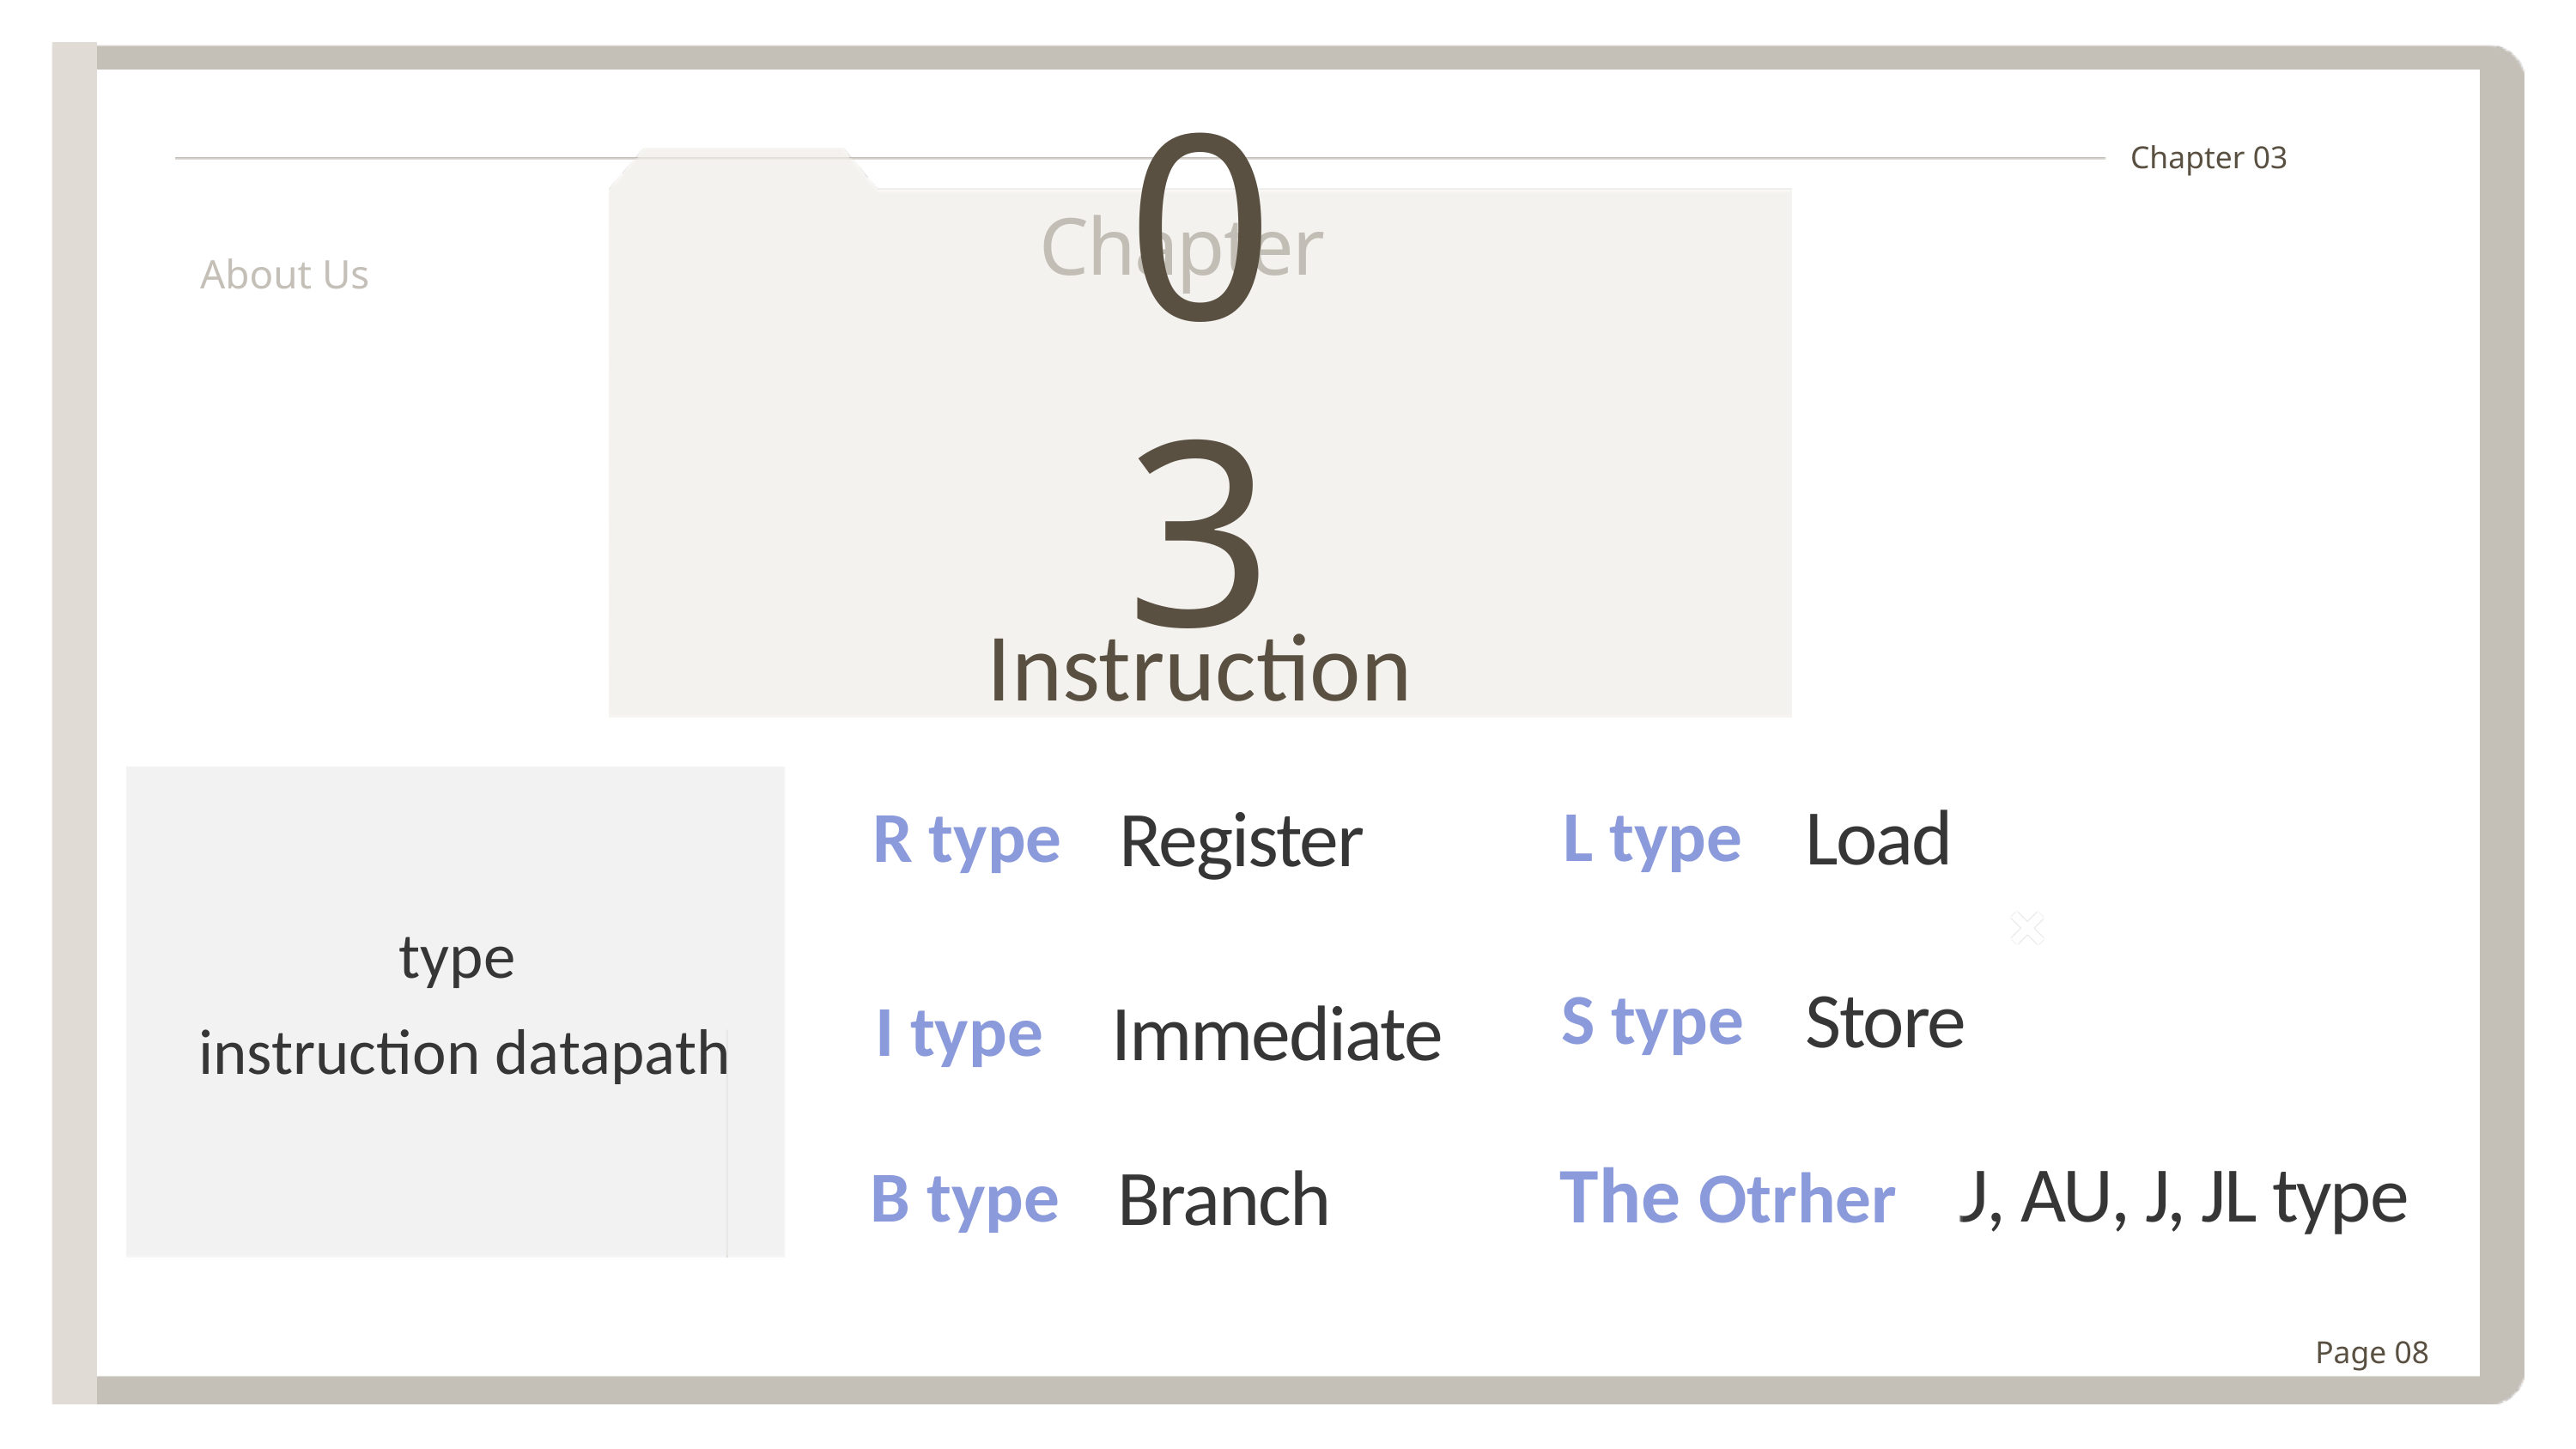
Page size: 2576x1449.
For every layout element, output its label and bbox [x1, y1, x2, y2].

text_box [834, 988, 1087, 1075]
text_box [1527, 977, 1781, 1064]
text_box [840, 1155, 1093, 1241]
text_box [1545, 1116, 1963, 1276]
picture [52, 0, 2522, 1449]
text_box [841, 794, 1095, 881]
text_box [1527, 793, 1781, 880]
